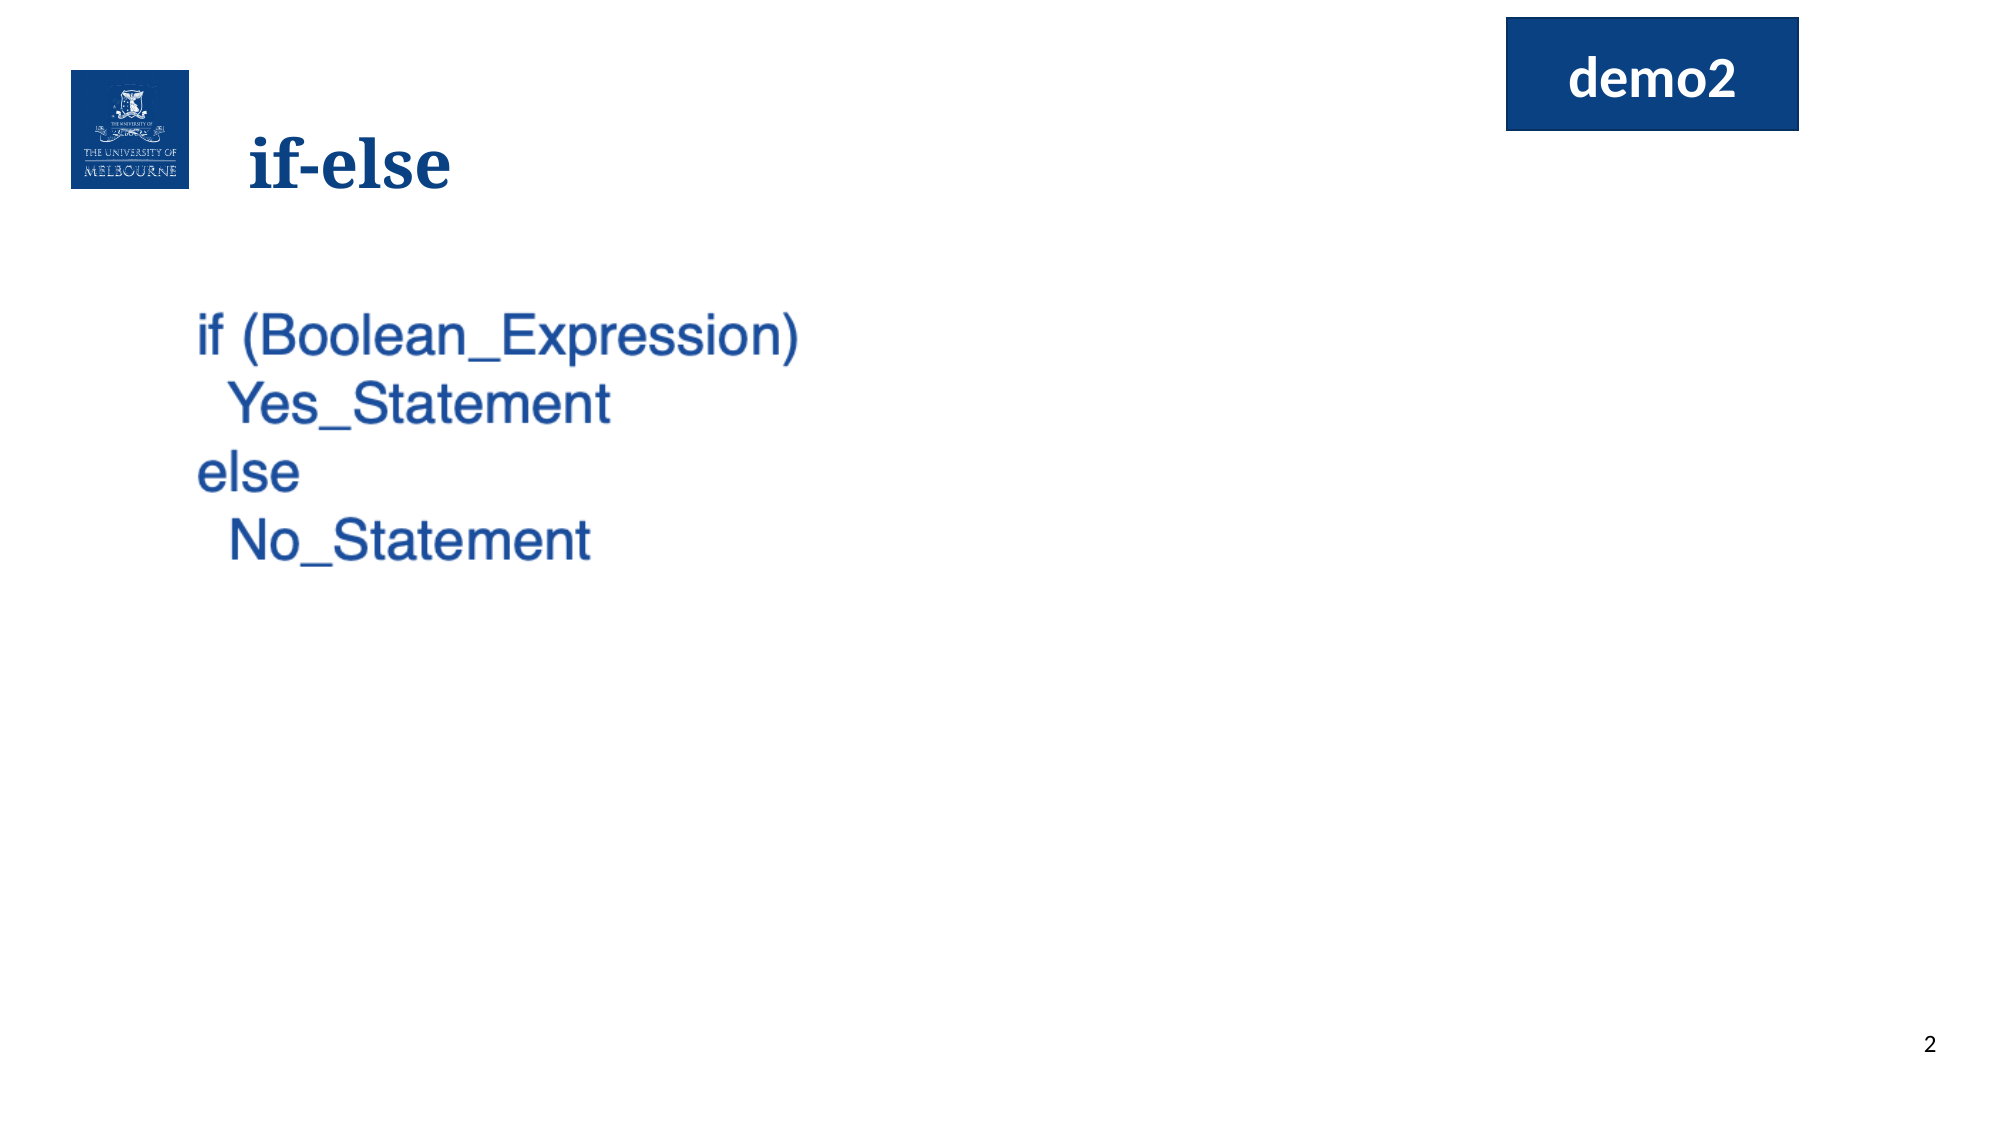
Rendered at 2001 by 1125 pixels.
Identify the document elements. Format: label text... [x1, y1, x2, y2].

picture [71, 70, 189, 189]
text_box demo2 [1506, 17, 1799, 131]
slide_number 2 [1797, 1012, 1937, 1073]
picture [157, 305, 863, 584]
title if-else [234, 64, 1924, 211]
